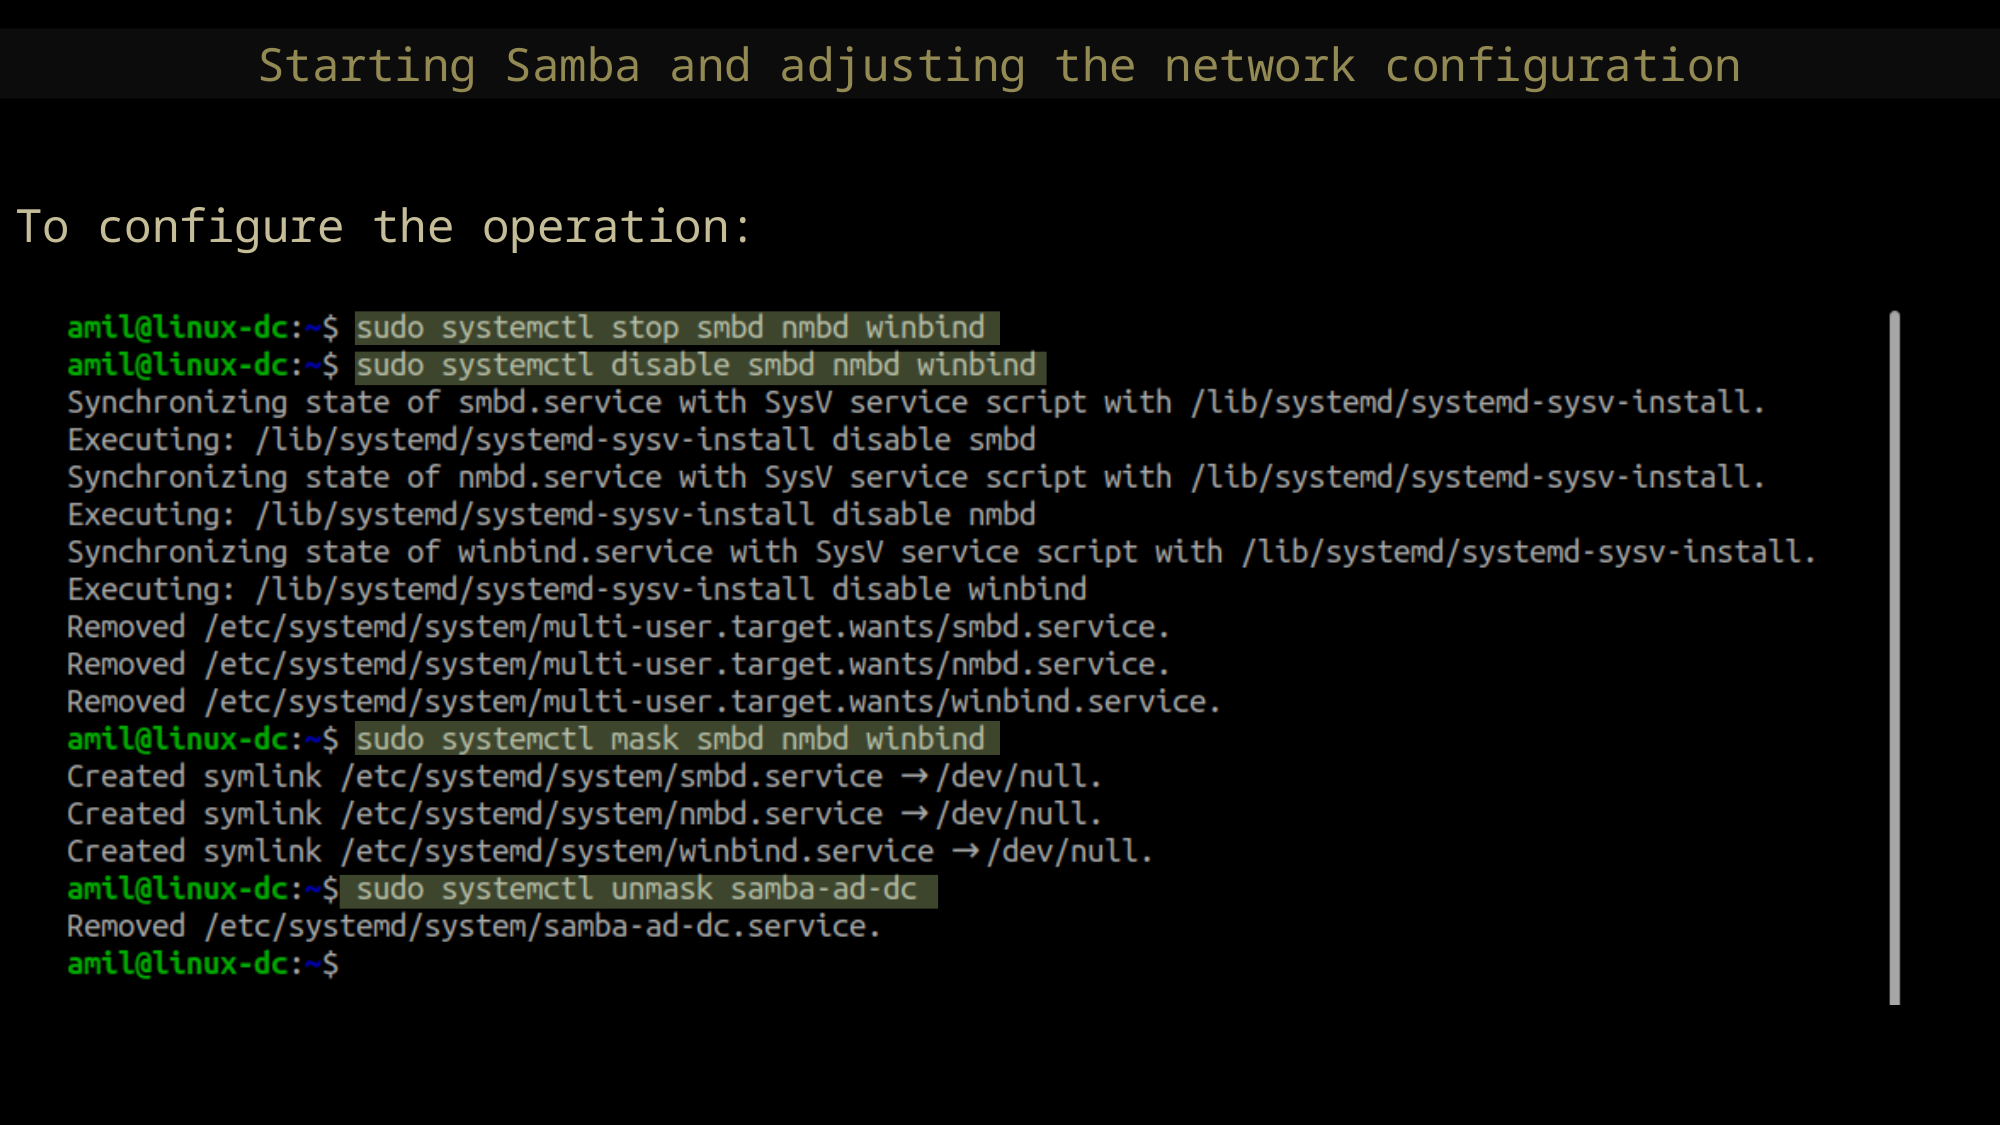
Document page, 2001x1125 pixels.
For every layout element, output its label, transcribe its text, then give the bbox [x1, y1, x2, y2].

text_box Starting Samba and adjusting the network configuration [0, 28, 2000, 99]
text_box To configure the operation: [0, 188, 1047, 259]
picture [67, 306, 1902, 1006]
